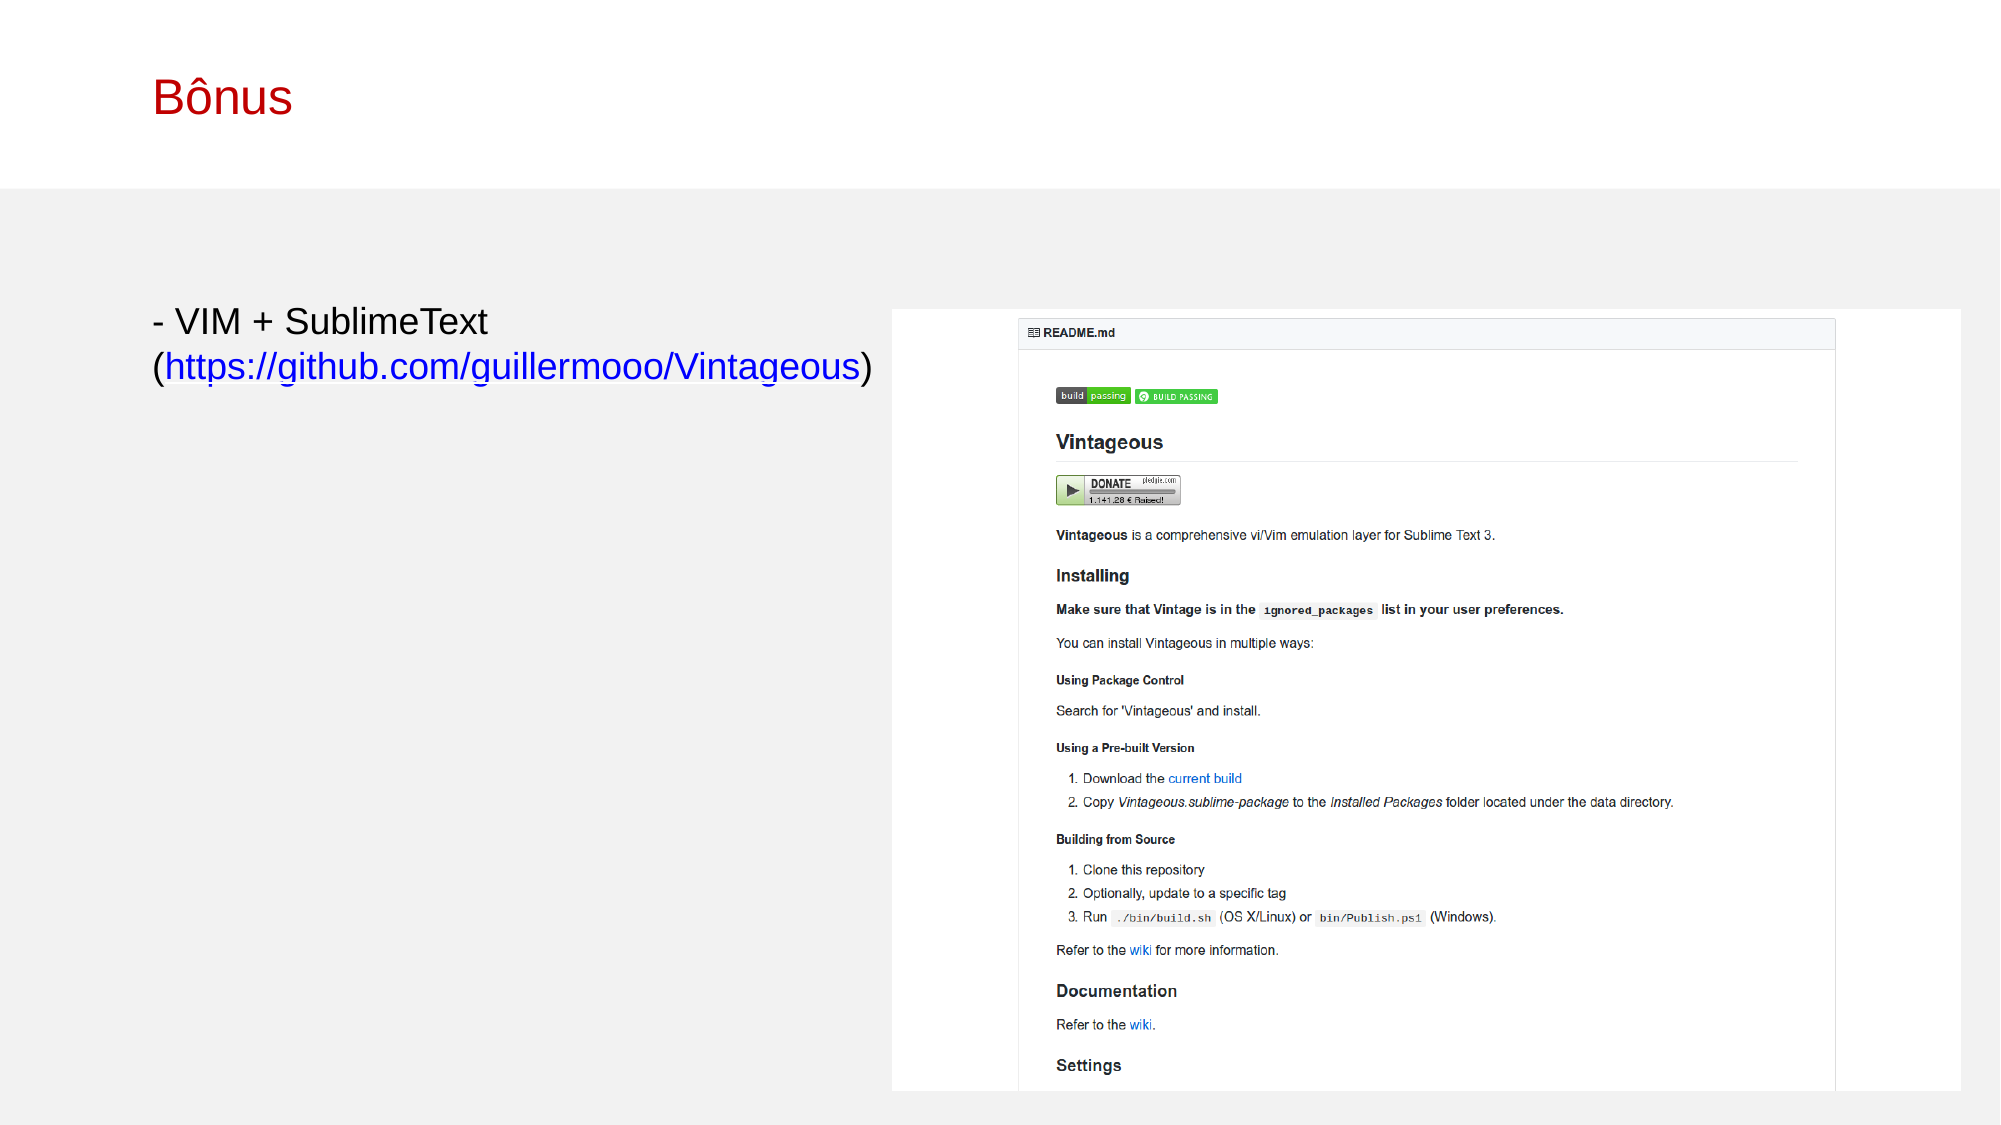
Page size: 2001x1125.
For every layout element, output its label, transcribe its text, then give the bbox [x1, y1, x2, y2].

text_box - VIM + SublimeText (https://github.com/guillermooo/Vintageous) [137, 249, 1863, 1014]
picture [892, 309, 1962, 1091]
text_box Bônus [137, 59, 1863, 137]
